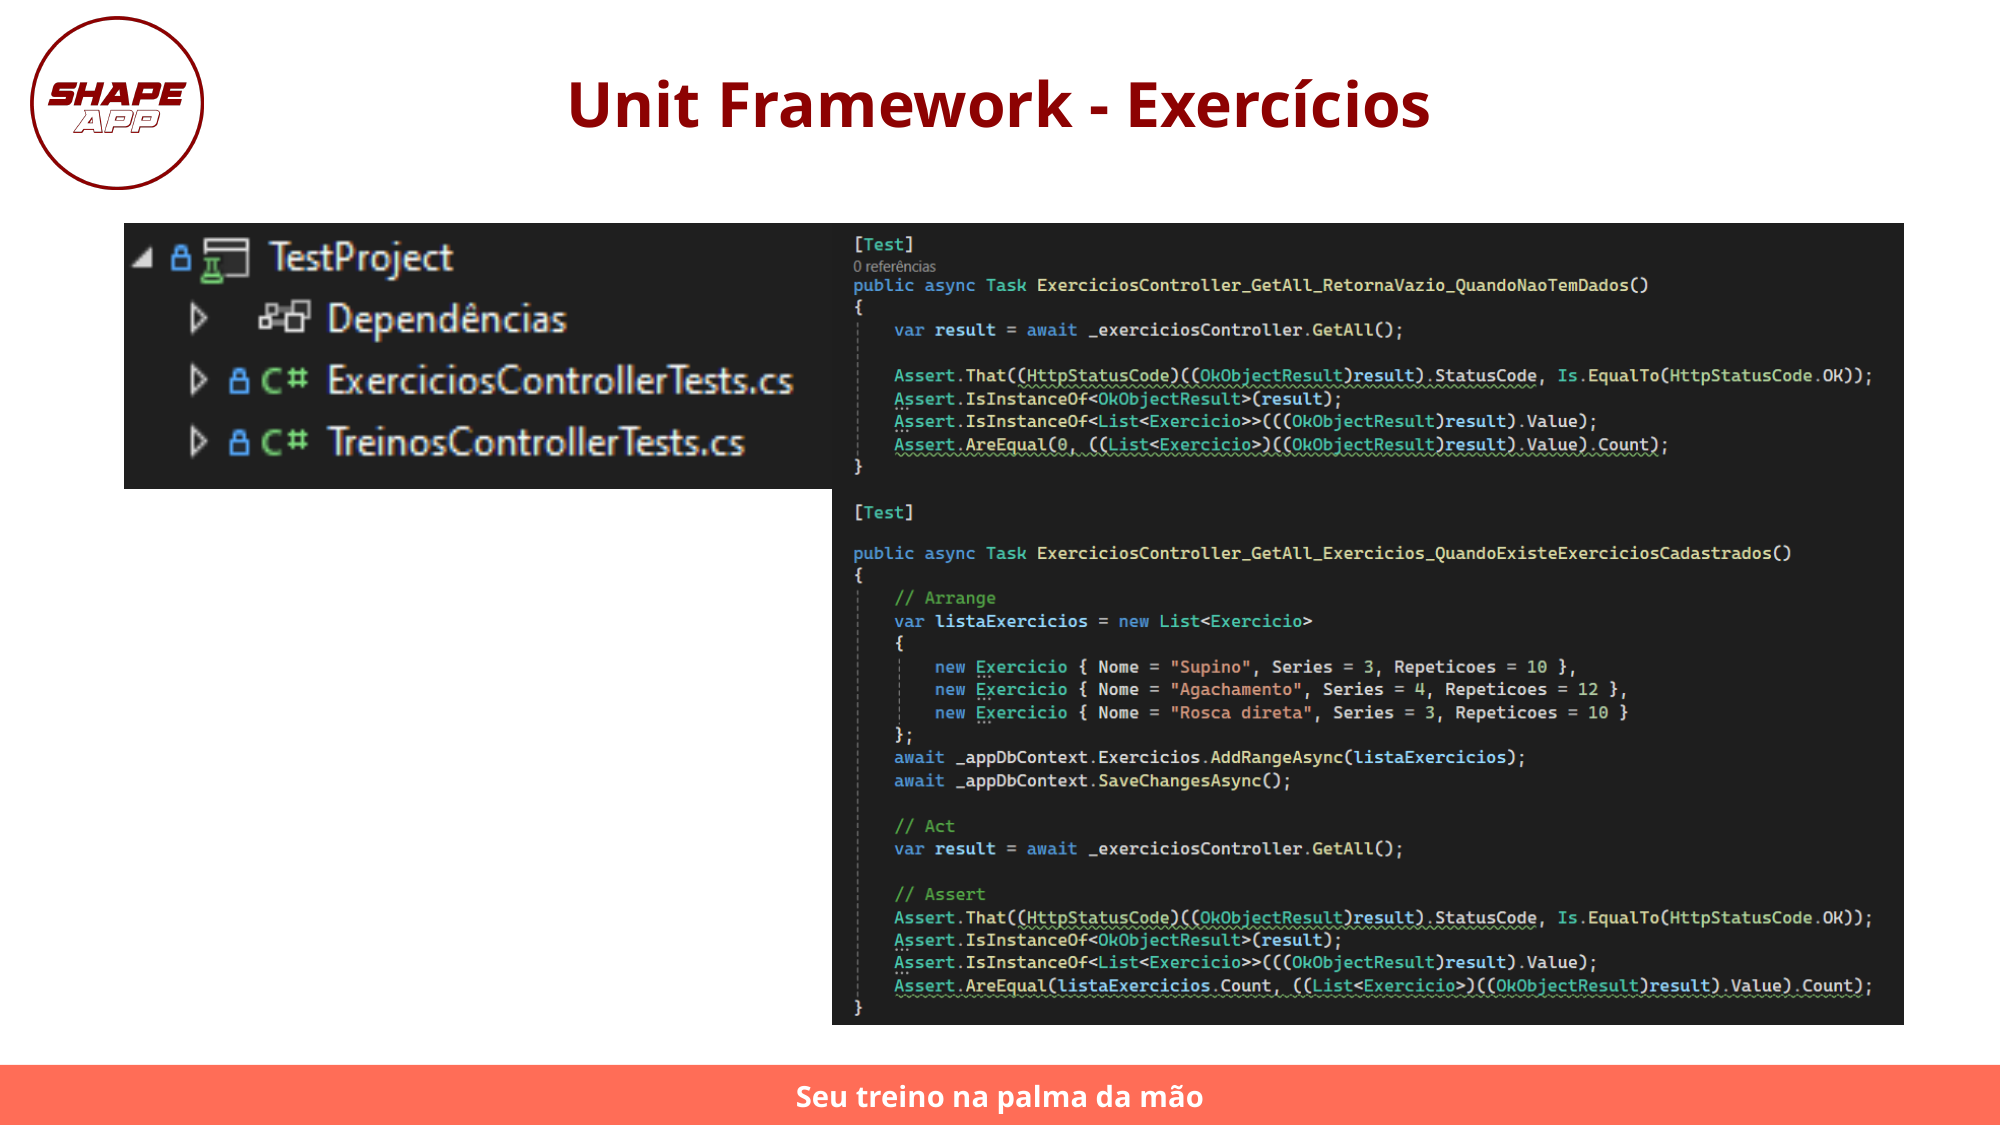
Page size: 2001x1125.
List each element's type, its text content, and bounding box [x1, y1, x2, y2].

text_box Seu treino na palma da mão [634, 1070, 1366, 1121]
picture [124, 222, 1904, 1025]
picture [30, 16, 204, 191]
text_box [0, 1063, 2000, 1125]
text_box Unit Framework - Exercícios [507, 57, 1493, 148]
